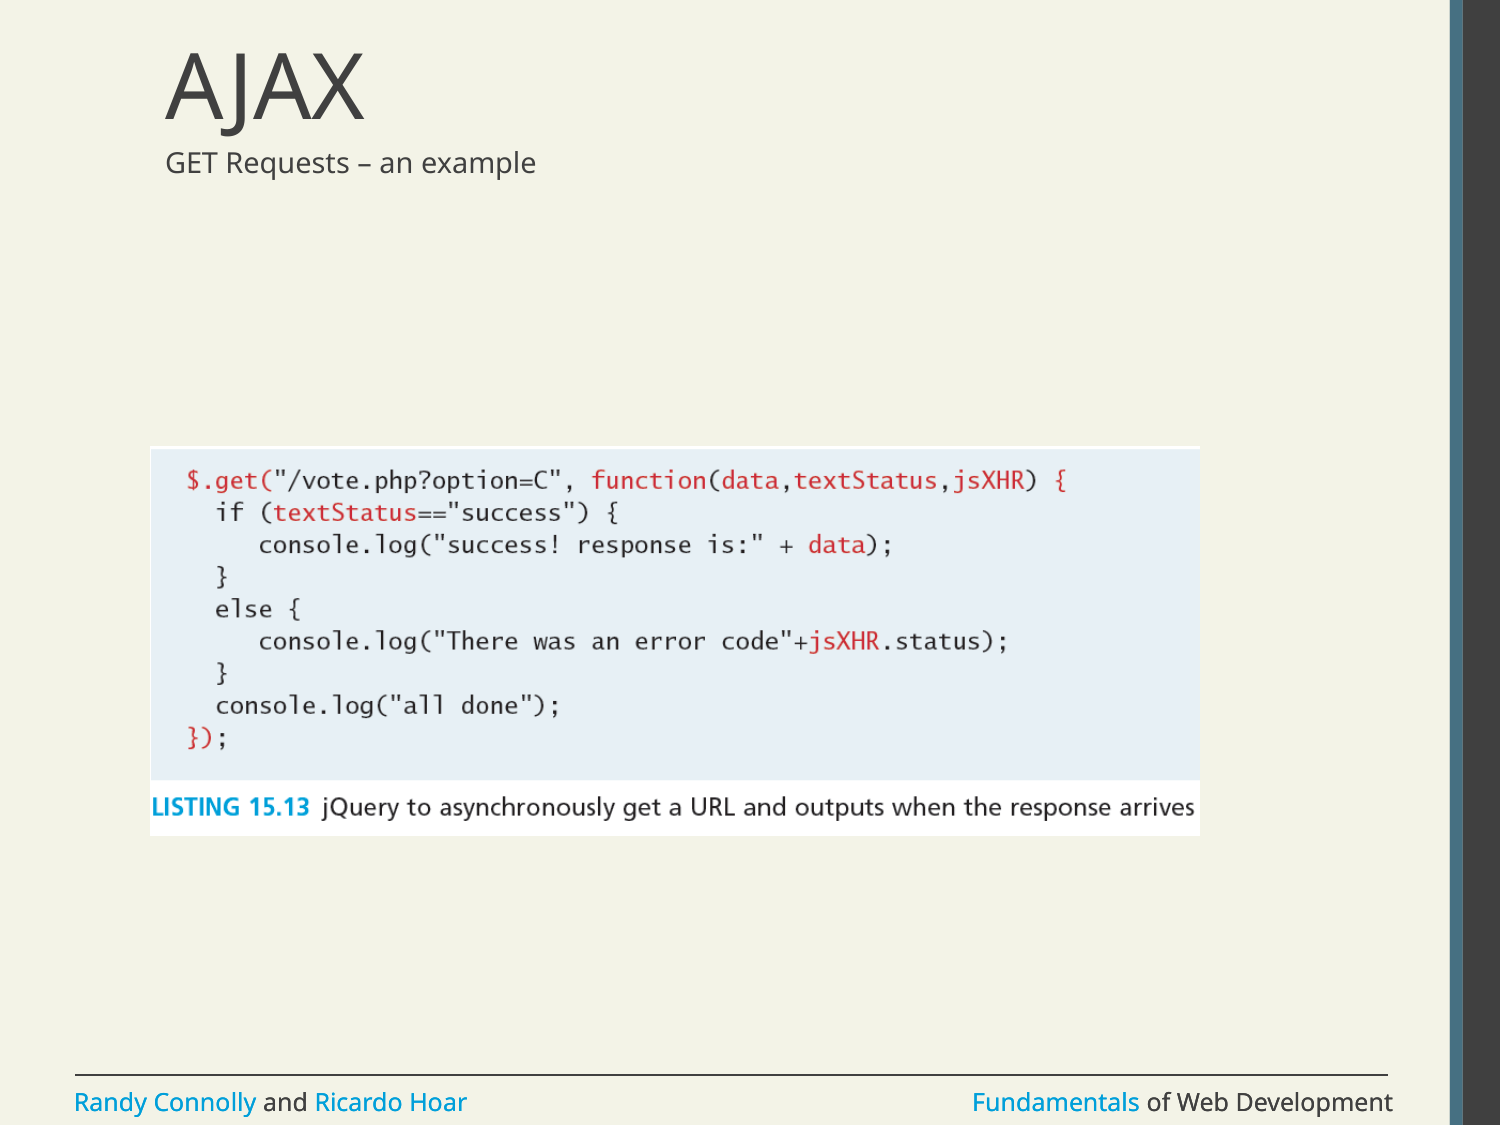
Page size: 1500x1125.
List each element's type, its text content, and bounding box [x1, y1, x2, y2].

list GET Requests – an example [150, 137, 1200, 188]
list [149, 269, 1201, 1013]
title AJAX [150, 20, 1425, 188]
